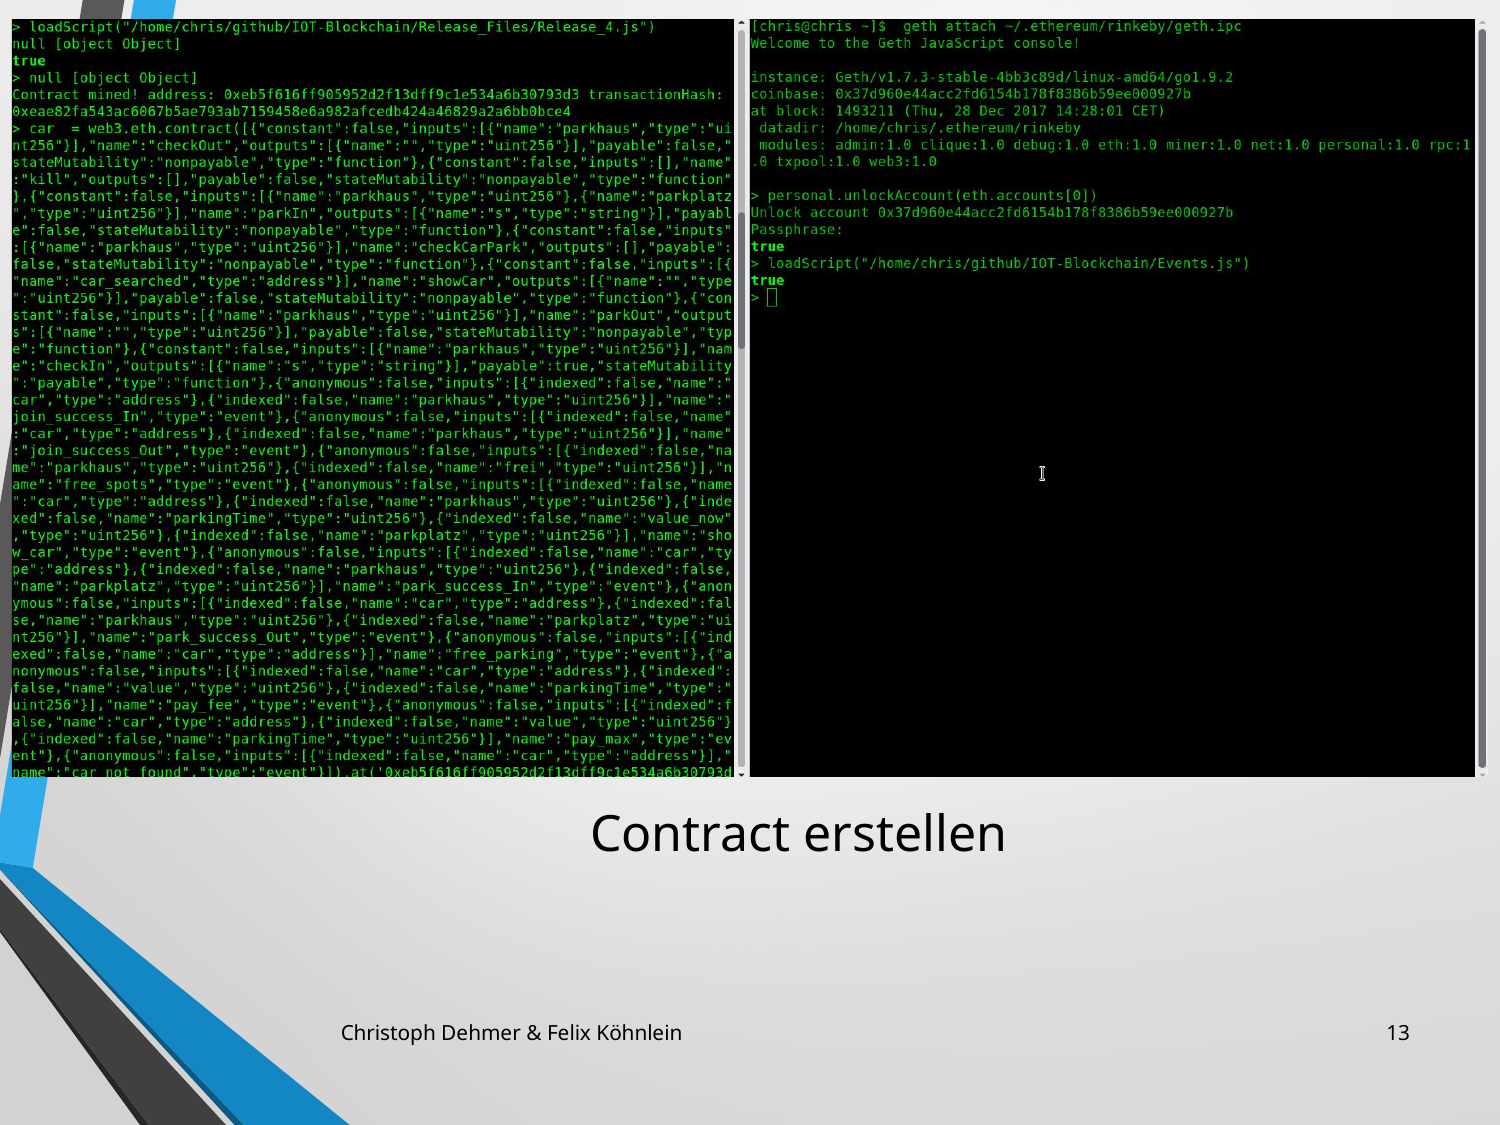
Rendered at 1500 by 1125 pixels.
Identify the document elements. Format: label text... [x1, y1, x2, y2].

picture [11, 18, 1489, 777]
title Contract erstellen [182, 777, 1416, 870]
slide_number 13 [1357, 1003, 1425, 1064]
footer Christoph Dehmer & Felix Köhnlein [325, 1003, 1198, 1064]
